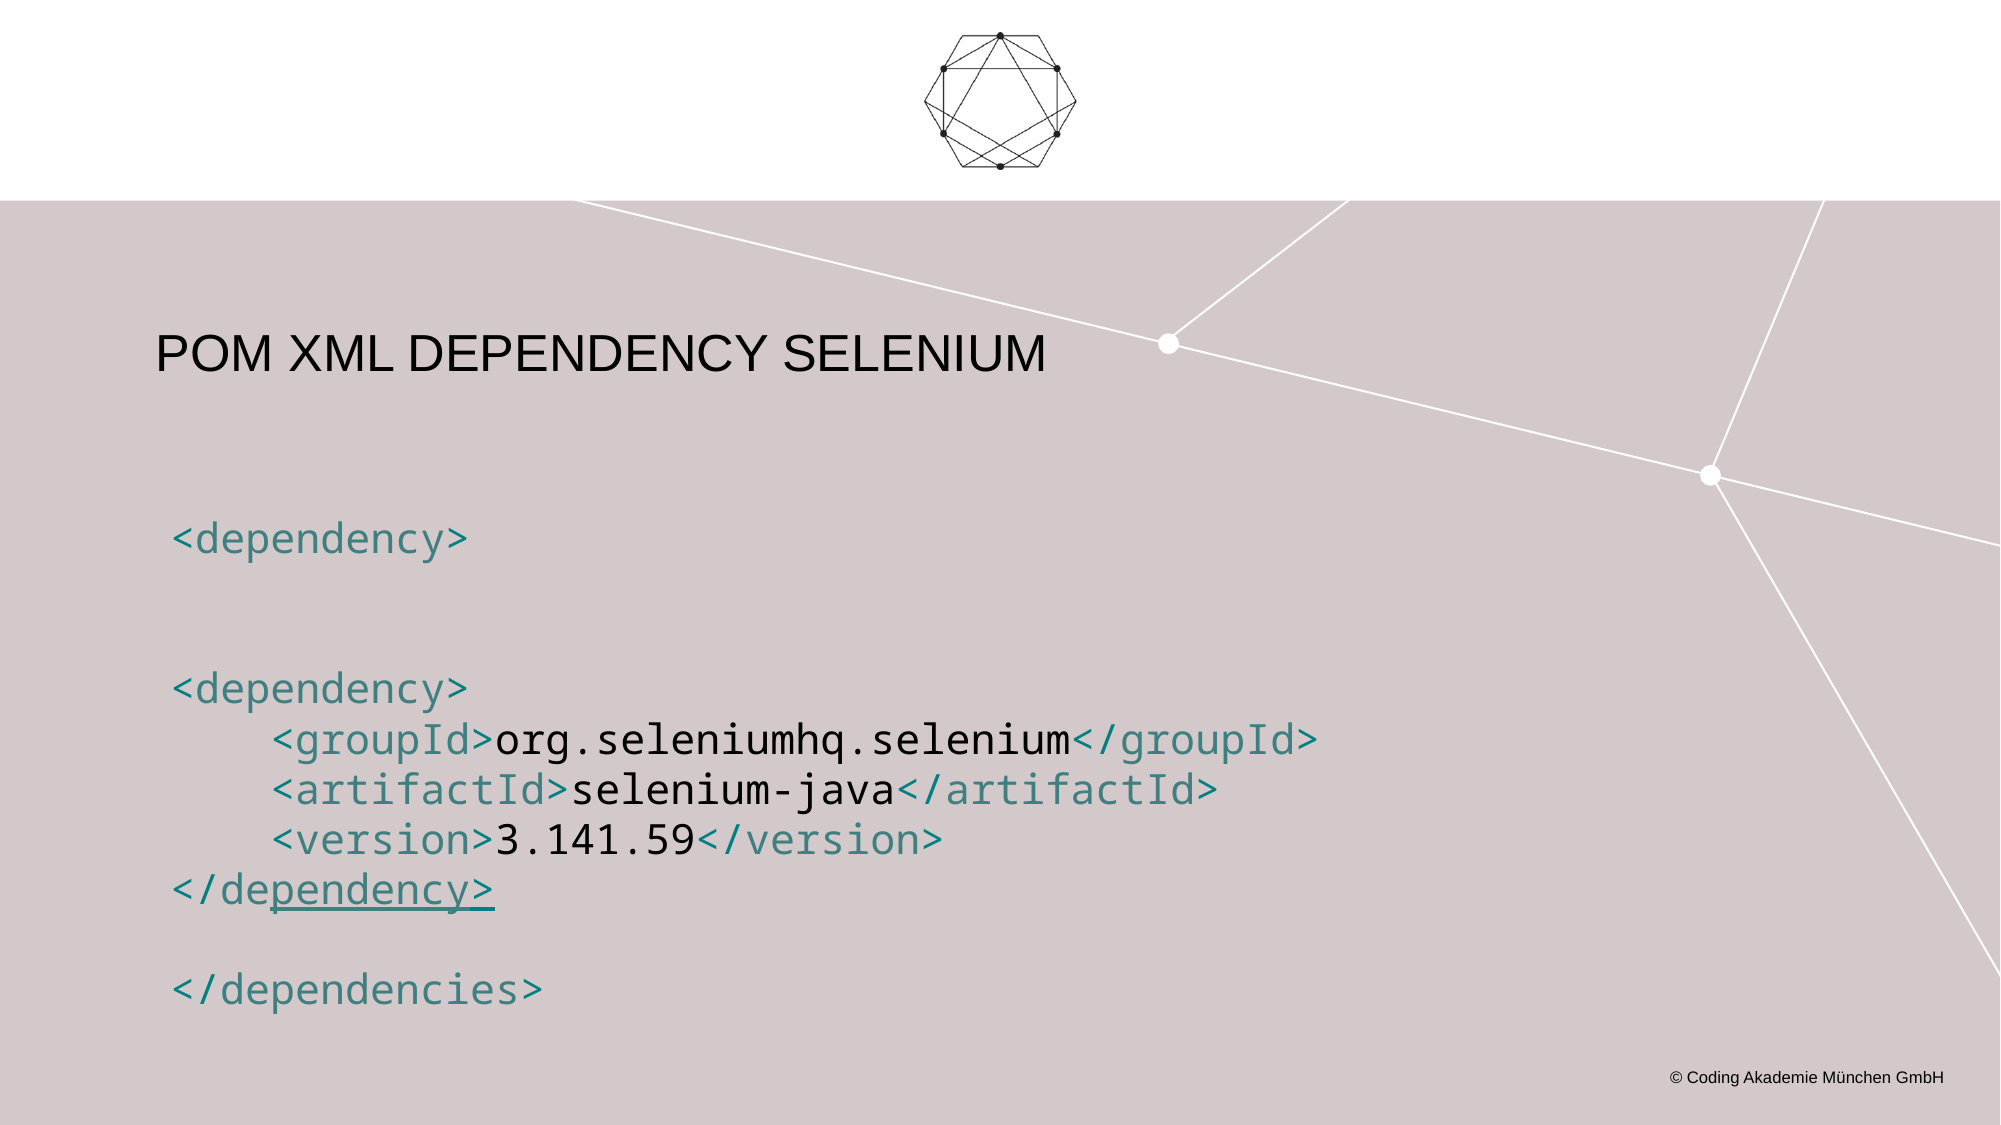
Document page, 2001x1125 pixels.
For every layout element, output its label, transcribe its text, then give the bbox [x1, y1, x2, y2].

text_box <dependency> <dependency> <groupId>org.seleniumhq.selenium</groupId> <artifactId>selenium-java</artifactId> <version>3.141.59</version> </dependency> </dependencies> [155, 504, 1527, 1020]
picture [923, 32, 1077, 170]
footer © Coding Akademie München GmbH [1354, 1069, 1945, 1088]
title POM XML dependency selenium [155, 319, 1839, 383]
